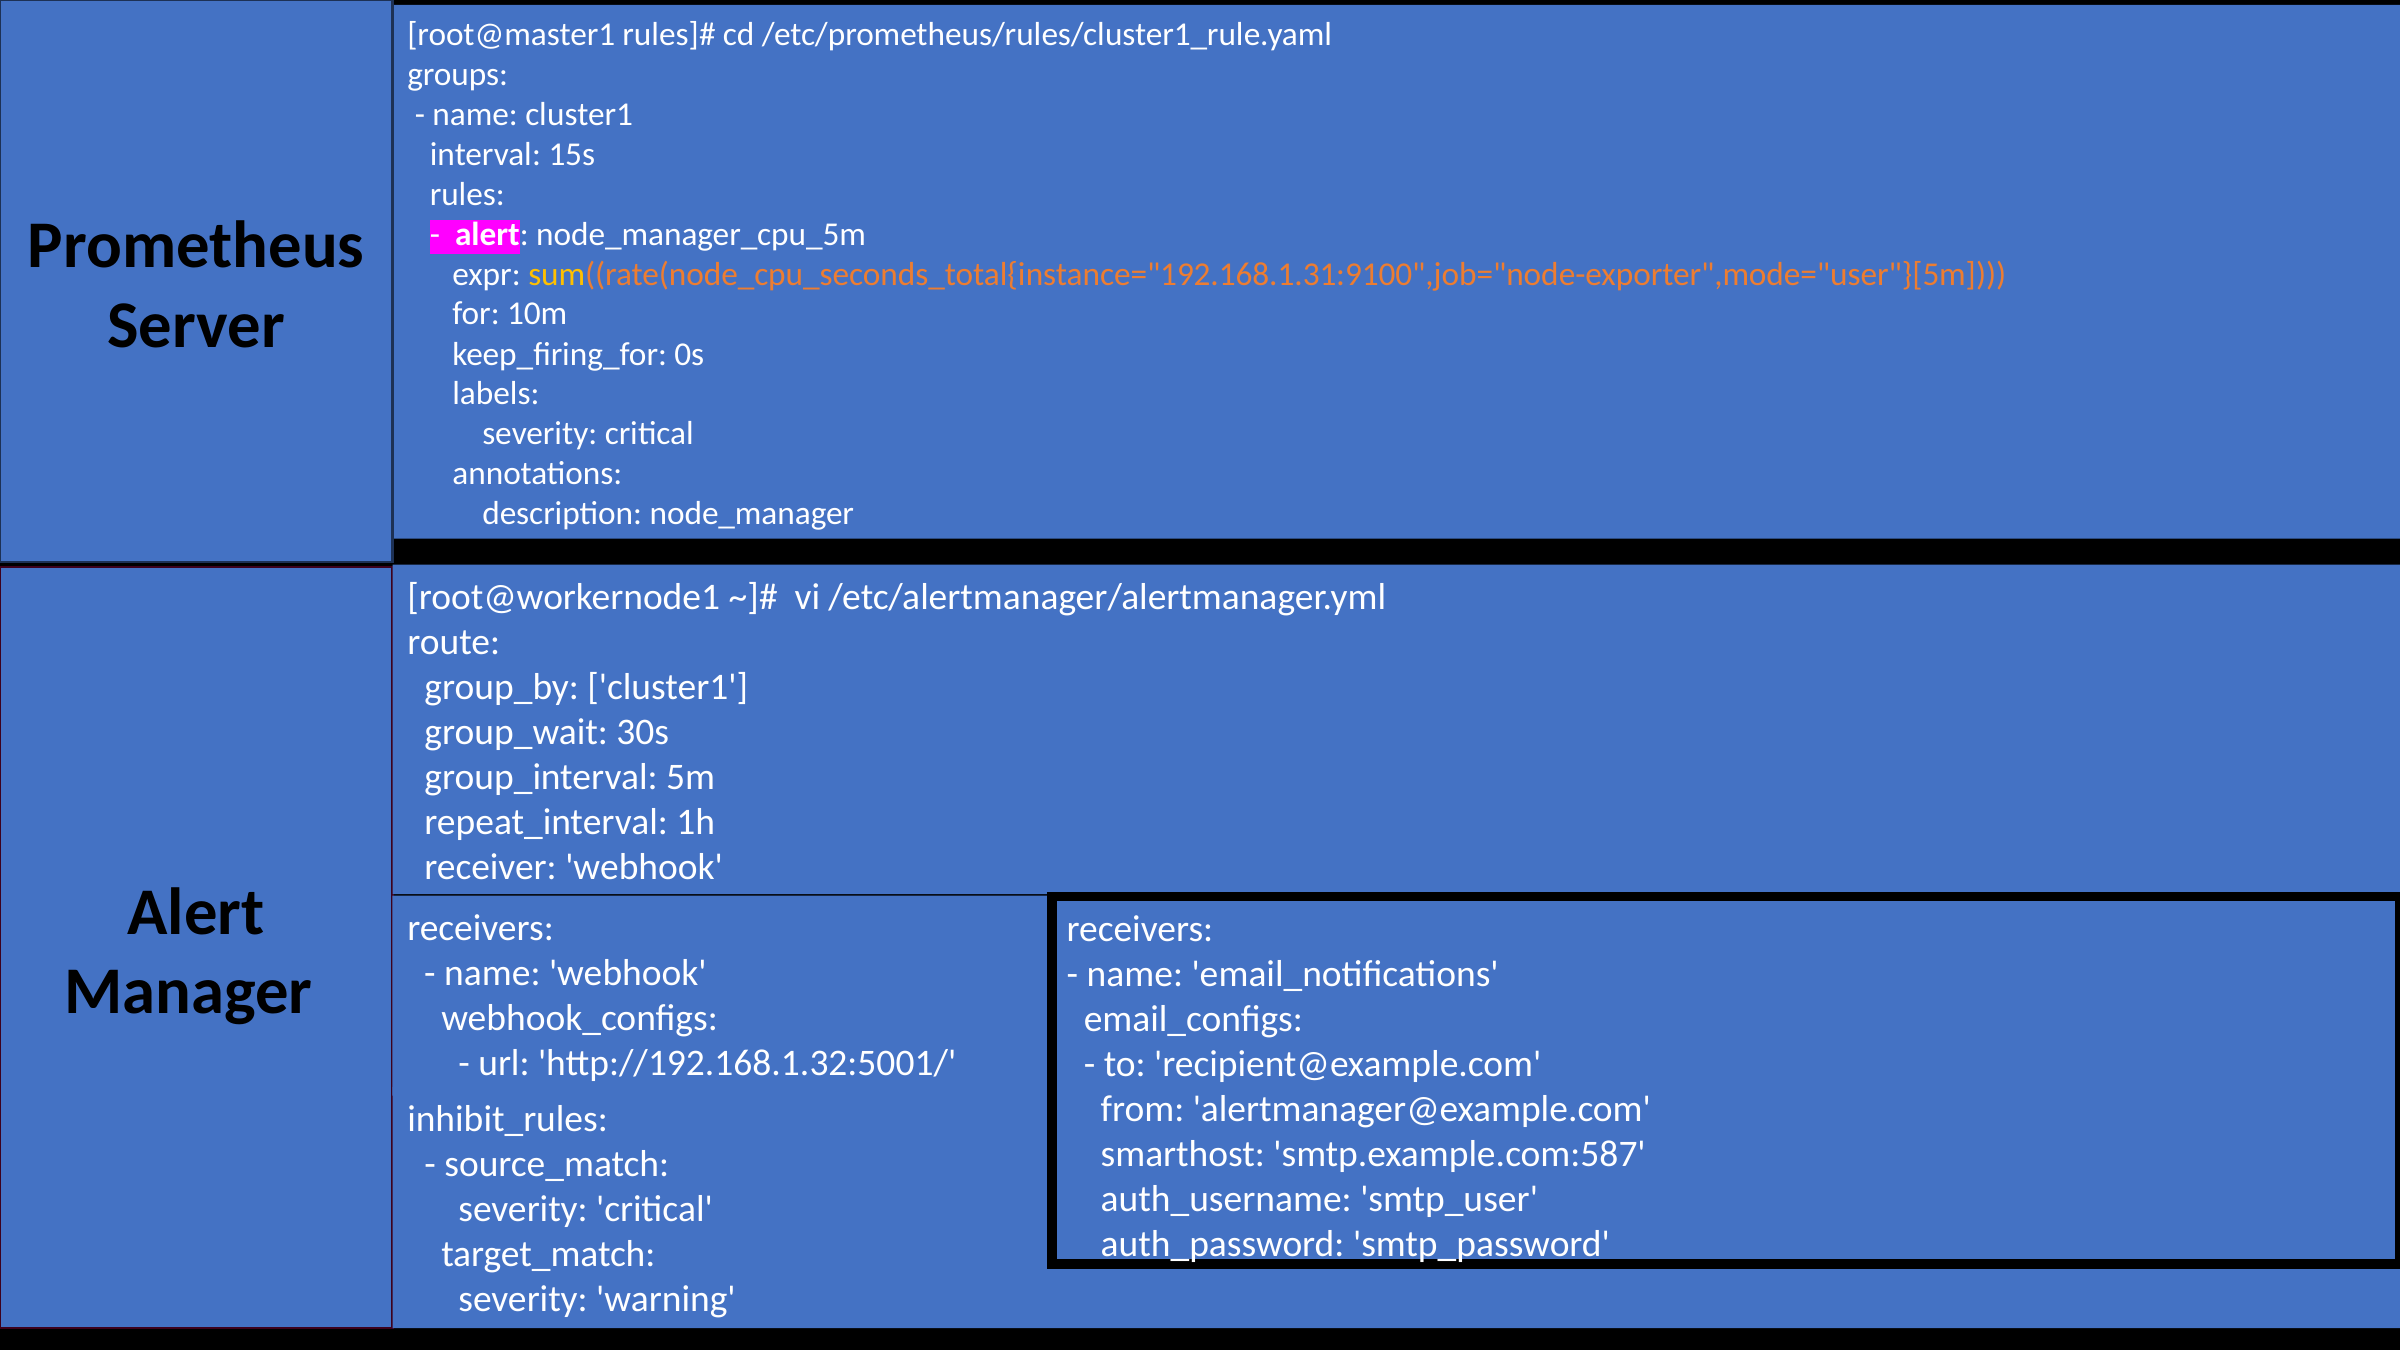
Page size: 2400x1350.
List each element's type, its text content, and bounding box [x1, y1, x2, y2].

text_box Prometheus Server [0, 0, 394, 563]
text_box receivers: - name: 'email_notifications' email_configs: - to: 'recipient@example.com' from: 'alertmanager@example.com' smarthost: 'smtp.example.com:587' auth_username: 'smtp_user' auth_password: 'smtp_password' [1051, 896, 2400, 1265]
text_box [root@workernode1 ~]# vi /etc/alertmanager/alertmanager.yml route: group_by: ['cluster1'] group_wait: 30s group_interval: 5m repeat_interval: 1h receiver: 'webhook' [392, 564, 2400, 895]
text_box Alert Manager [0, 566, 392, 1329]
text_box [root@master1 rules]# cd /etc/prometheus/rules/cluster1_rule.yaml groups: - name: cluster1 interval: 15s rules: - alert: node_manager_cpu_5m expr: sum((rate(node_cpu_seconds_total{instance="192.168.1.31:9100",job="node-exporter",mode="user"}[5m]))) > 0 for: 10m keep_firing_for: 0s labels: severity: critical annotations: description: node_manager [394, 4, 2400, 539]
text_box receivers: - name: 'webhook' webhook_configs: - url: 'http://192.168.1.32:5001/' [391, 895, 1053, 1097]
text_box inhibit_rules: - source_match: severity: 'critical' target_match: severity: 'warning' [392, 1086, 2400, 1329]
